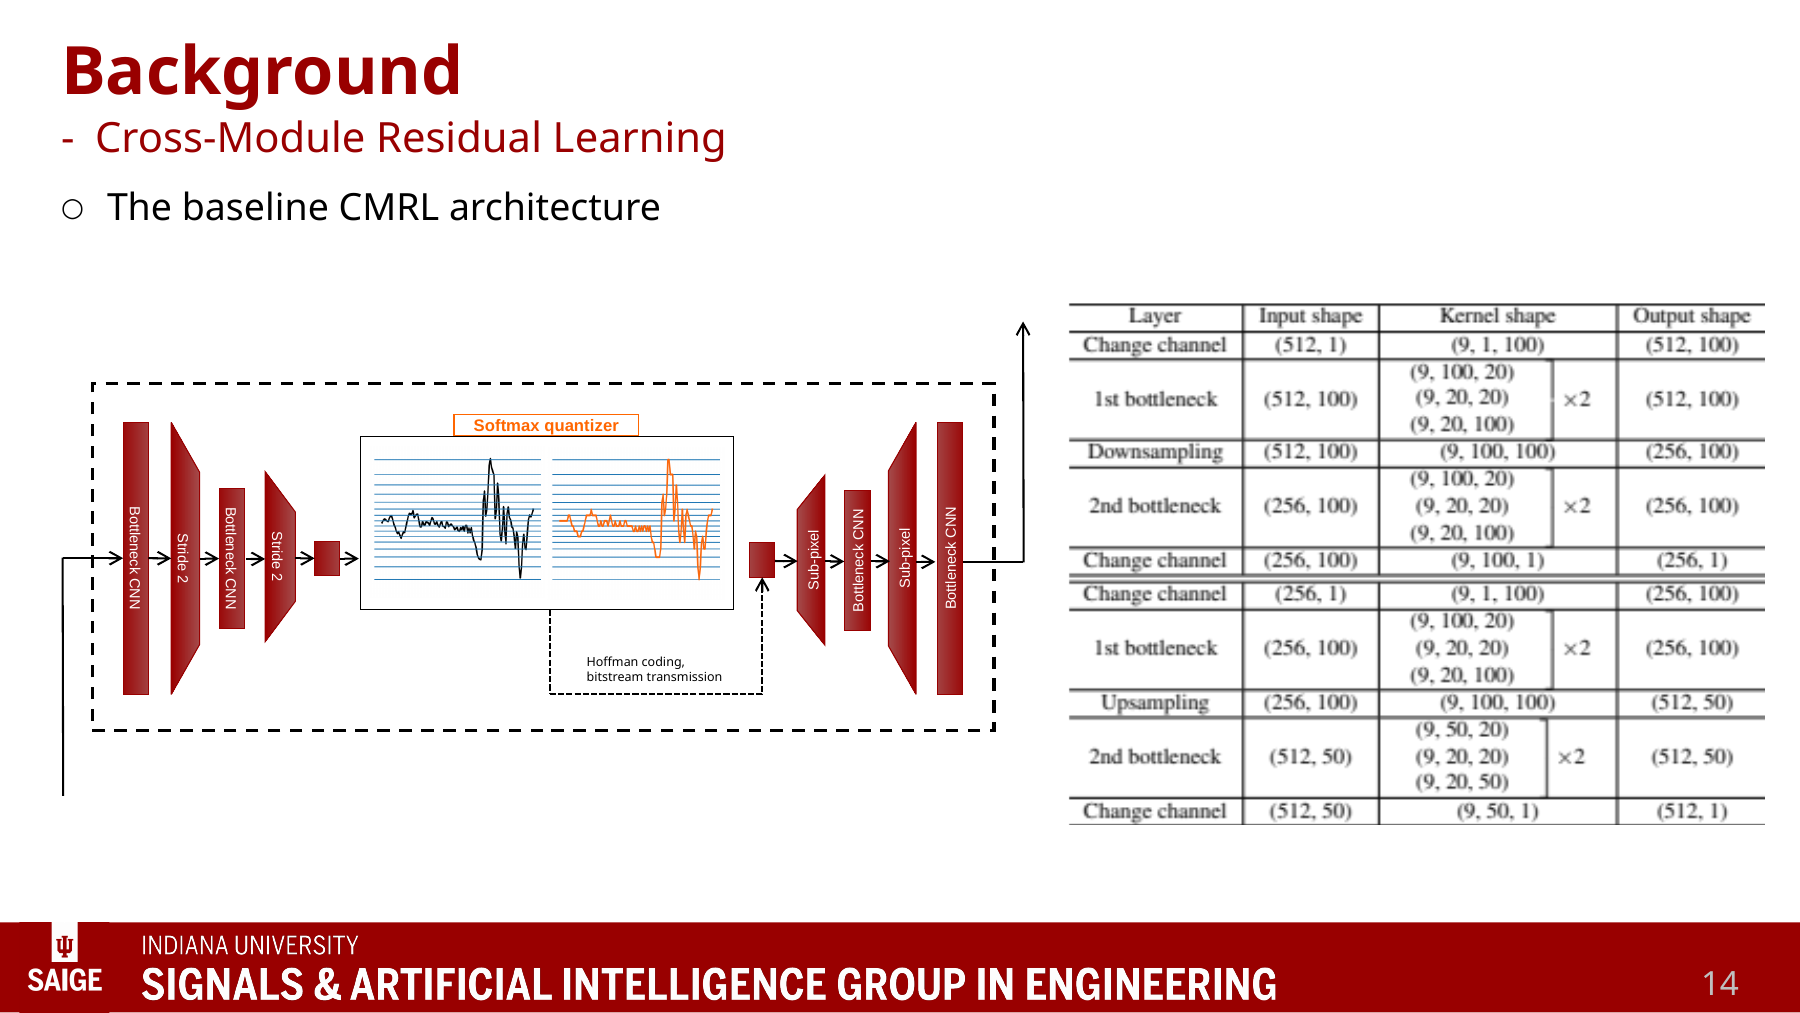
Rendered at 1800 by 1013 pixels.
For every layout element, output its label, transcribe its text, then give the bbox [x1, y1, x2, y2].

list Cross-Module Residual Learning [46, 115, 1754, 164]
picture [129, 922, 1276, 1013]
title Background [46, 33, 1754, 112]
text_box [62, 321, 1024, 796]
slide_number 14 [1663, 963, 1754, 1007]
list The baseline CMRL architecture [46, 175, 1754, 917]
picture [1068, 303, 1765, 825]
